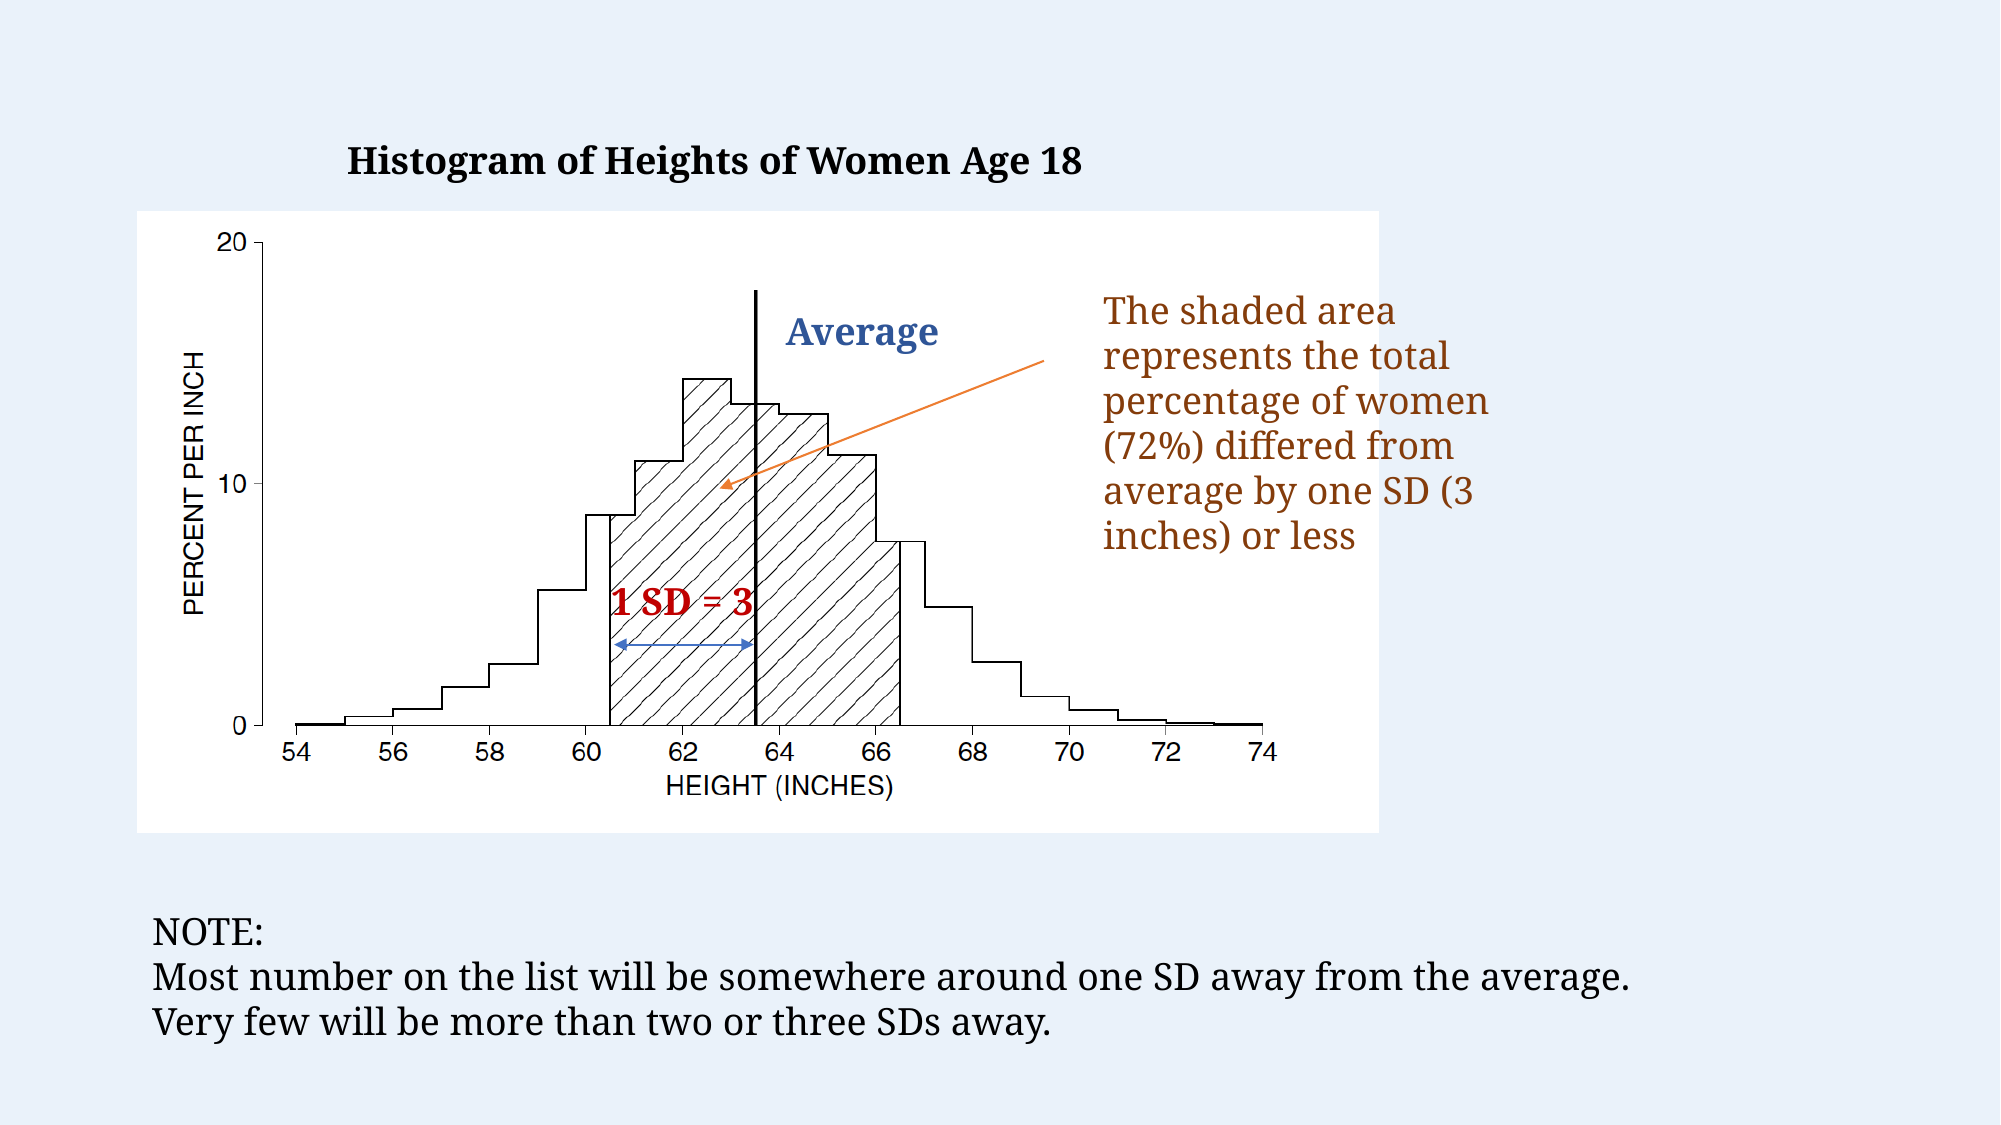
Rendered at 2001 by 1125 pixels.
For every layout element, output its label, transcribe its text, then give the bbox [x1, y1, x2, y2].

text_box Histogram of Heights of Women Age 18 [332, 129, 1144, 190]
text_box The shaded area represents the total percentage of women (72%) differed from average by one SD (3 inches) or less [1379, 279, 1573, 610]
picture [137, 211, 1379, 834]
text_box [719, 360, 1044, 489]
text_box NOTE: Most number on the list will be somewhere around one SD away from the average. Very few will be more than two or three SDs away. [137, 900, 1697, 1051]
